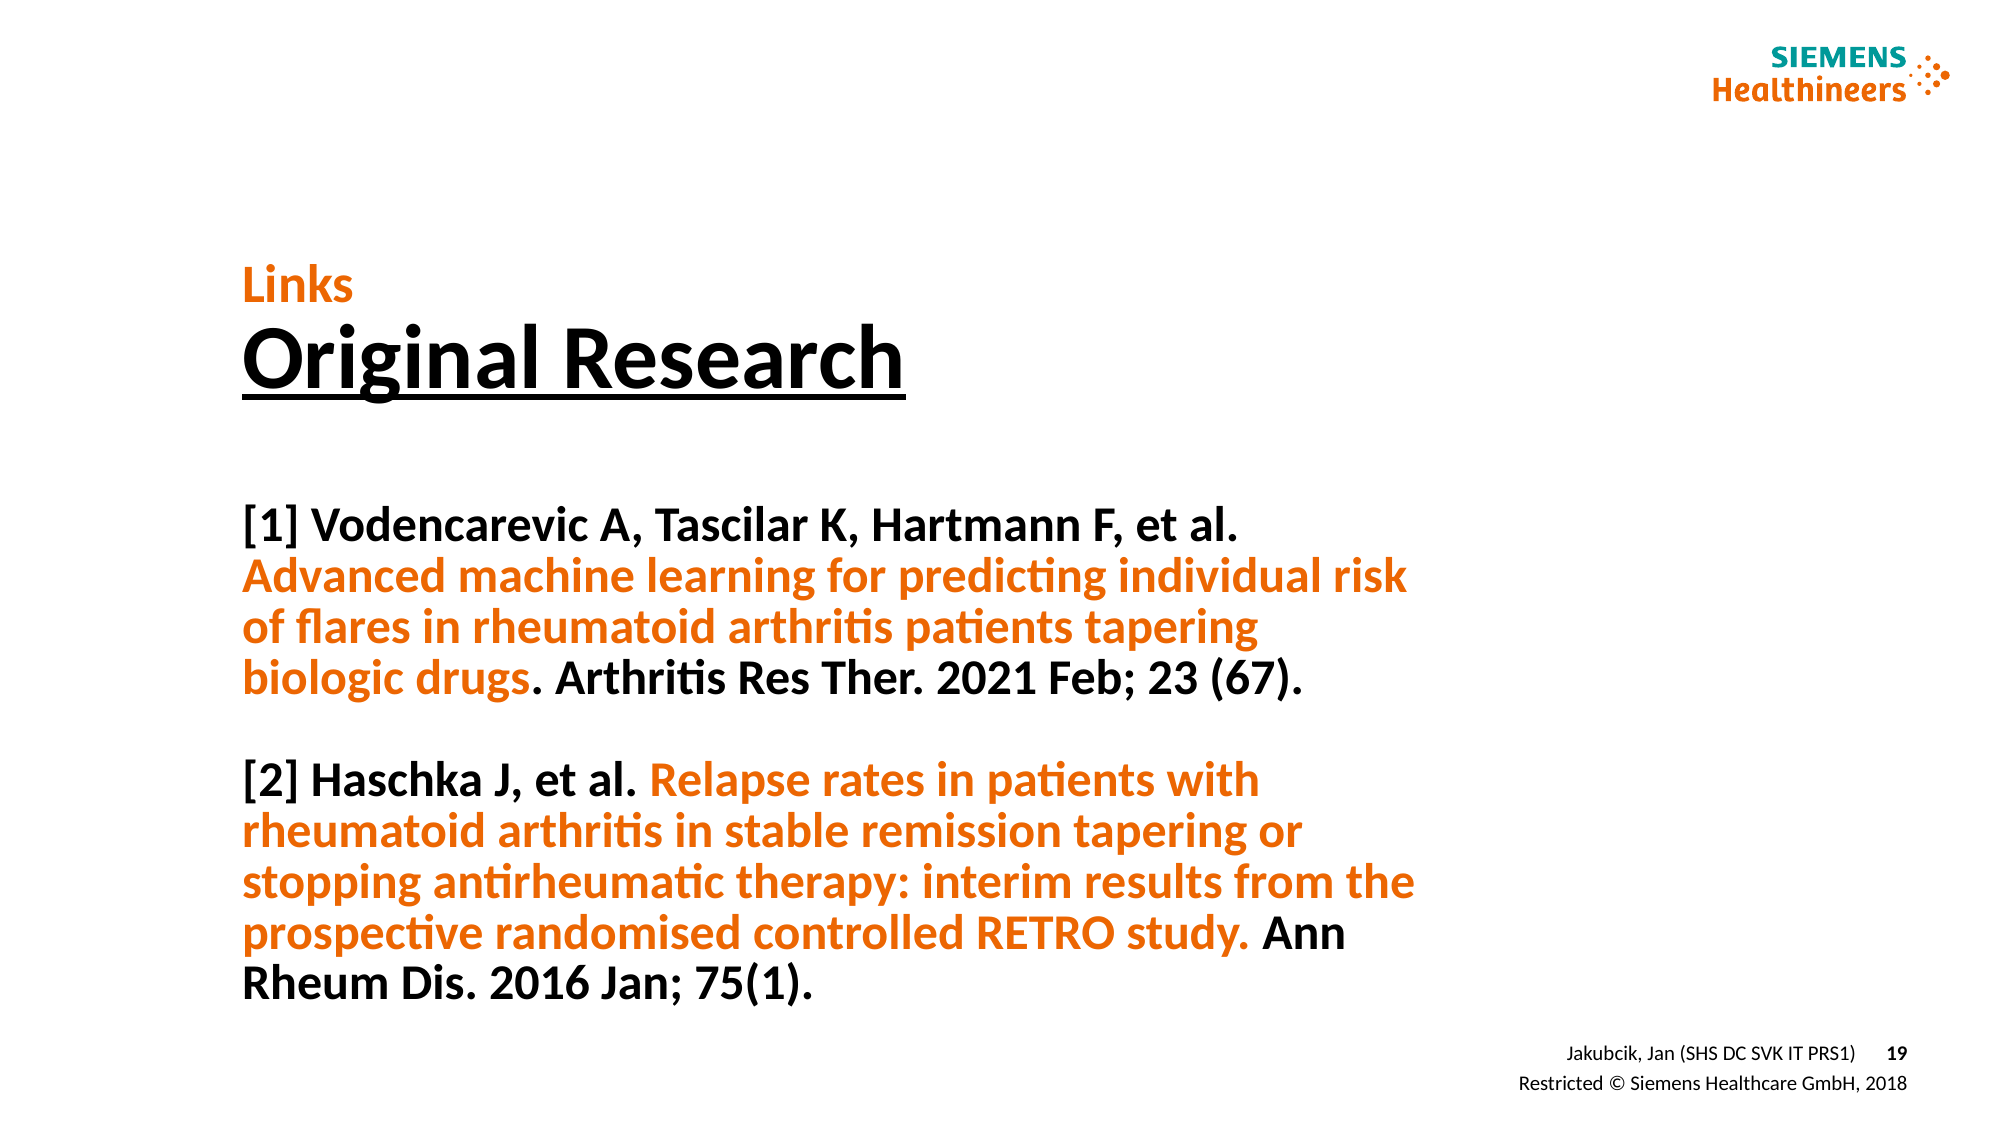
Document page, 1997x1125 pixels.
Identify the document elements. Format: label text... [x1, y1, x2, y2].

title Links [242, 266, 1446, 314]
subtitle Original Research [1] Vodencarevic A, Tascilar K, Hartmann F, et al. Advanced machine learning for predicting individual risk of flares in rheumatoid arthritis patients tapering biologic drugs. Arthritis Res Ther. 2021 Feb; 23 (67). [2] Haschka J, et al. Relapse rates in patients with rheumatoid arthritis in stable remission tapering or stopping antirheumatic therapy: interim results from the prospective randomised controlled RETRO study. Ann Rheum Dis. 2016 Jan; 75(1). [242, 313, 1425, 429]
footer Jakubcik, Jan (SHS DC SVK IT PRS1) [1321, 1040, 1856, 1064]
